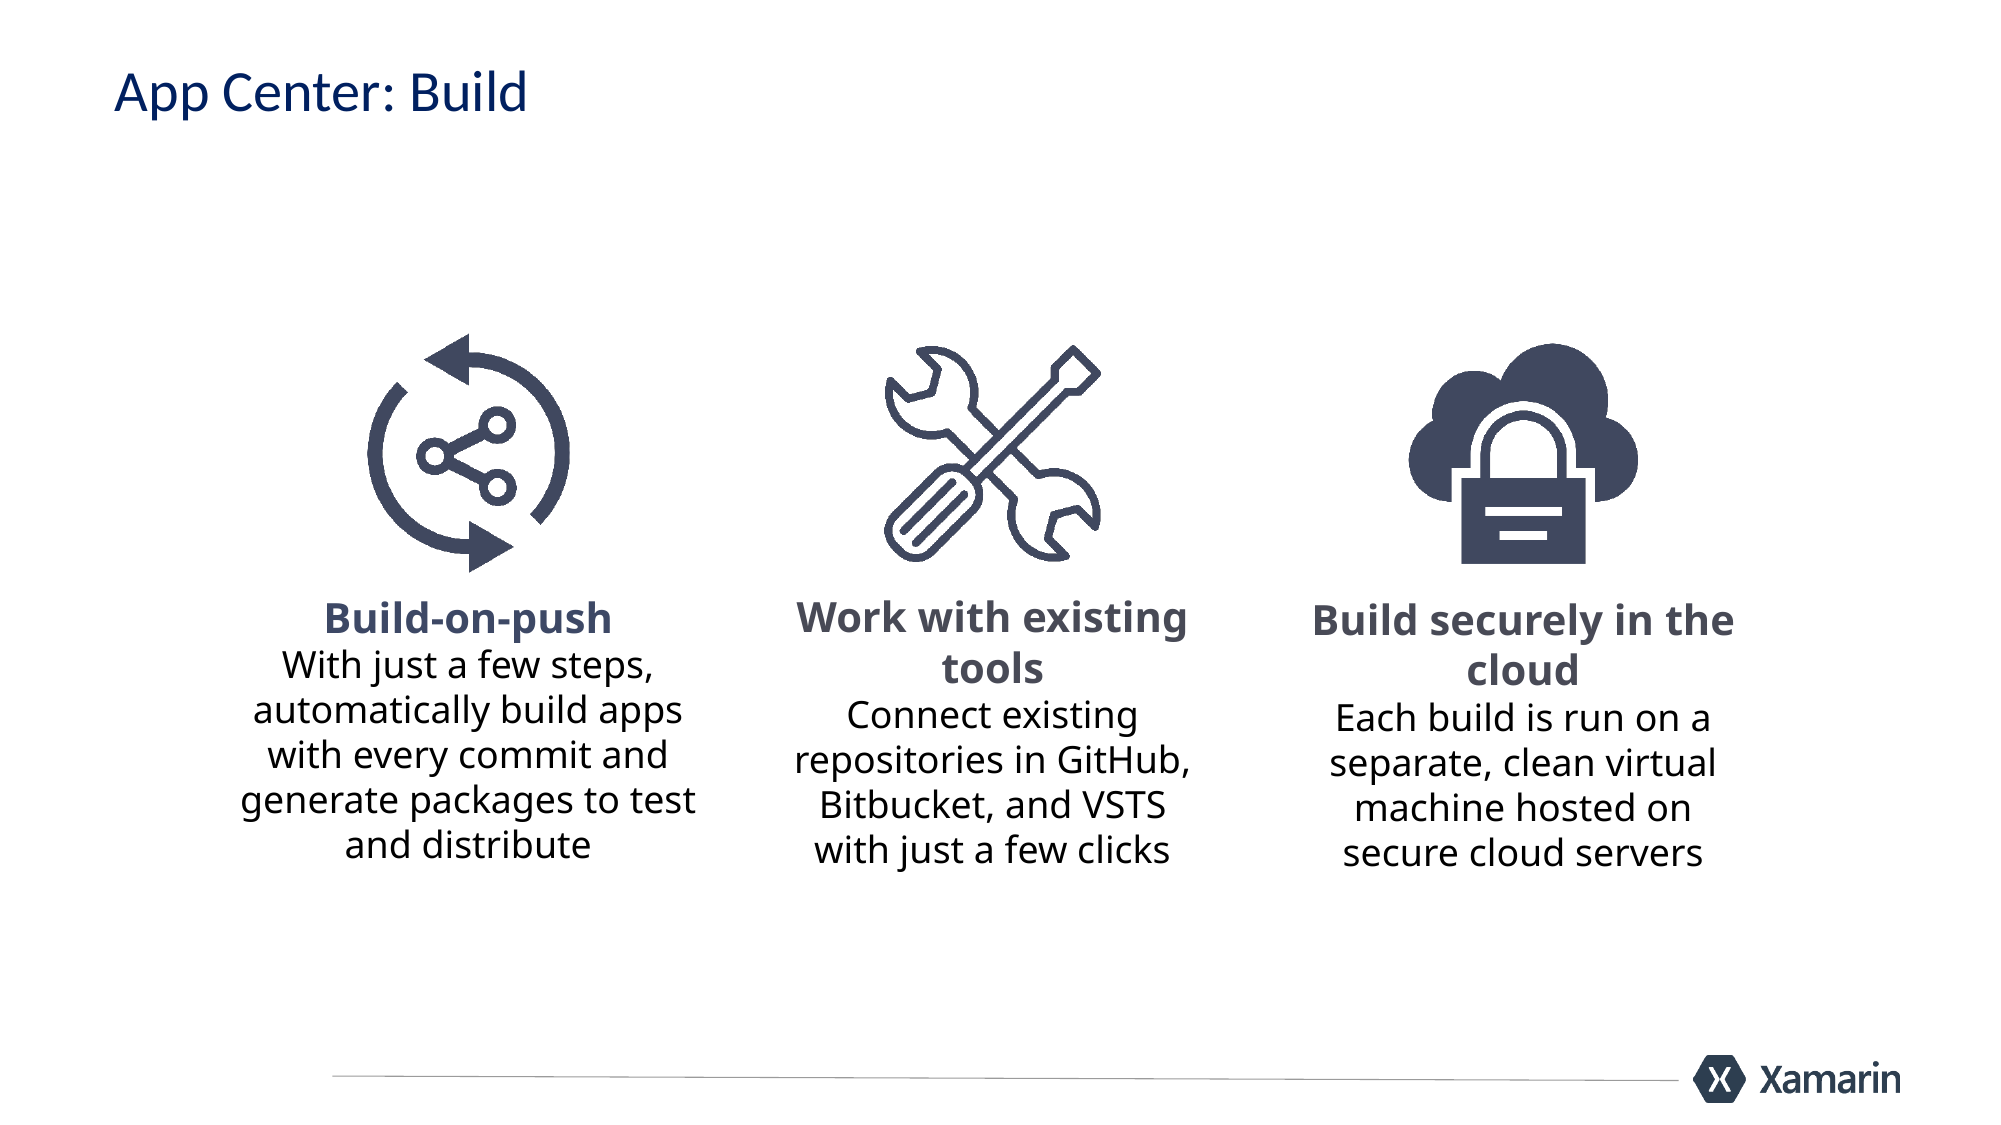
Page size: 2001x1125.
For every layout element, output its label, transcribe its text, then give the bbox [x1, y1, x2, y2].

title App Center: Build [99, 49, 1900, 136]
text_box Build securely in the cloud Each build is run on a separate, clean virtual machine hosted on secure cloud servers [1276, 586, 1770, 882]
picture [1408, 344, 1638, 564]
picture [884, 345, 1101, 562]
picture [367, 333, 570, 573]
text_box Work with existing tools Connect existing repositories in GitHub, Bitbucket, and VSTS with just a few clicks [765, 583, 1221, 879]
text_box Build-on-push With just a few steps, automatically build apps with every commit and generate packages to test and distribute [208, 583, 728, 874]
picture [1693, 1055, 1900, 1103]
